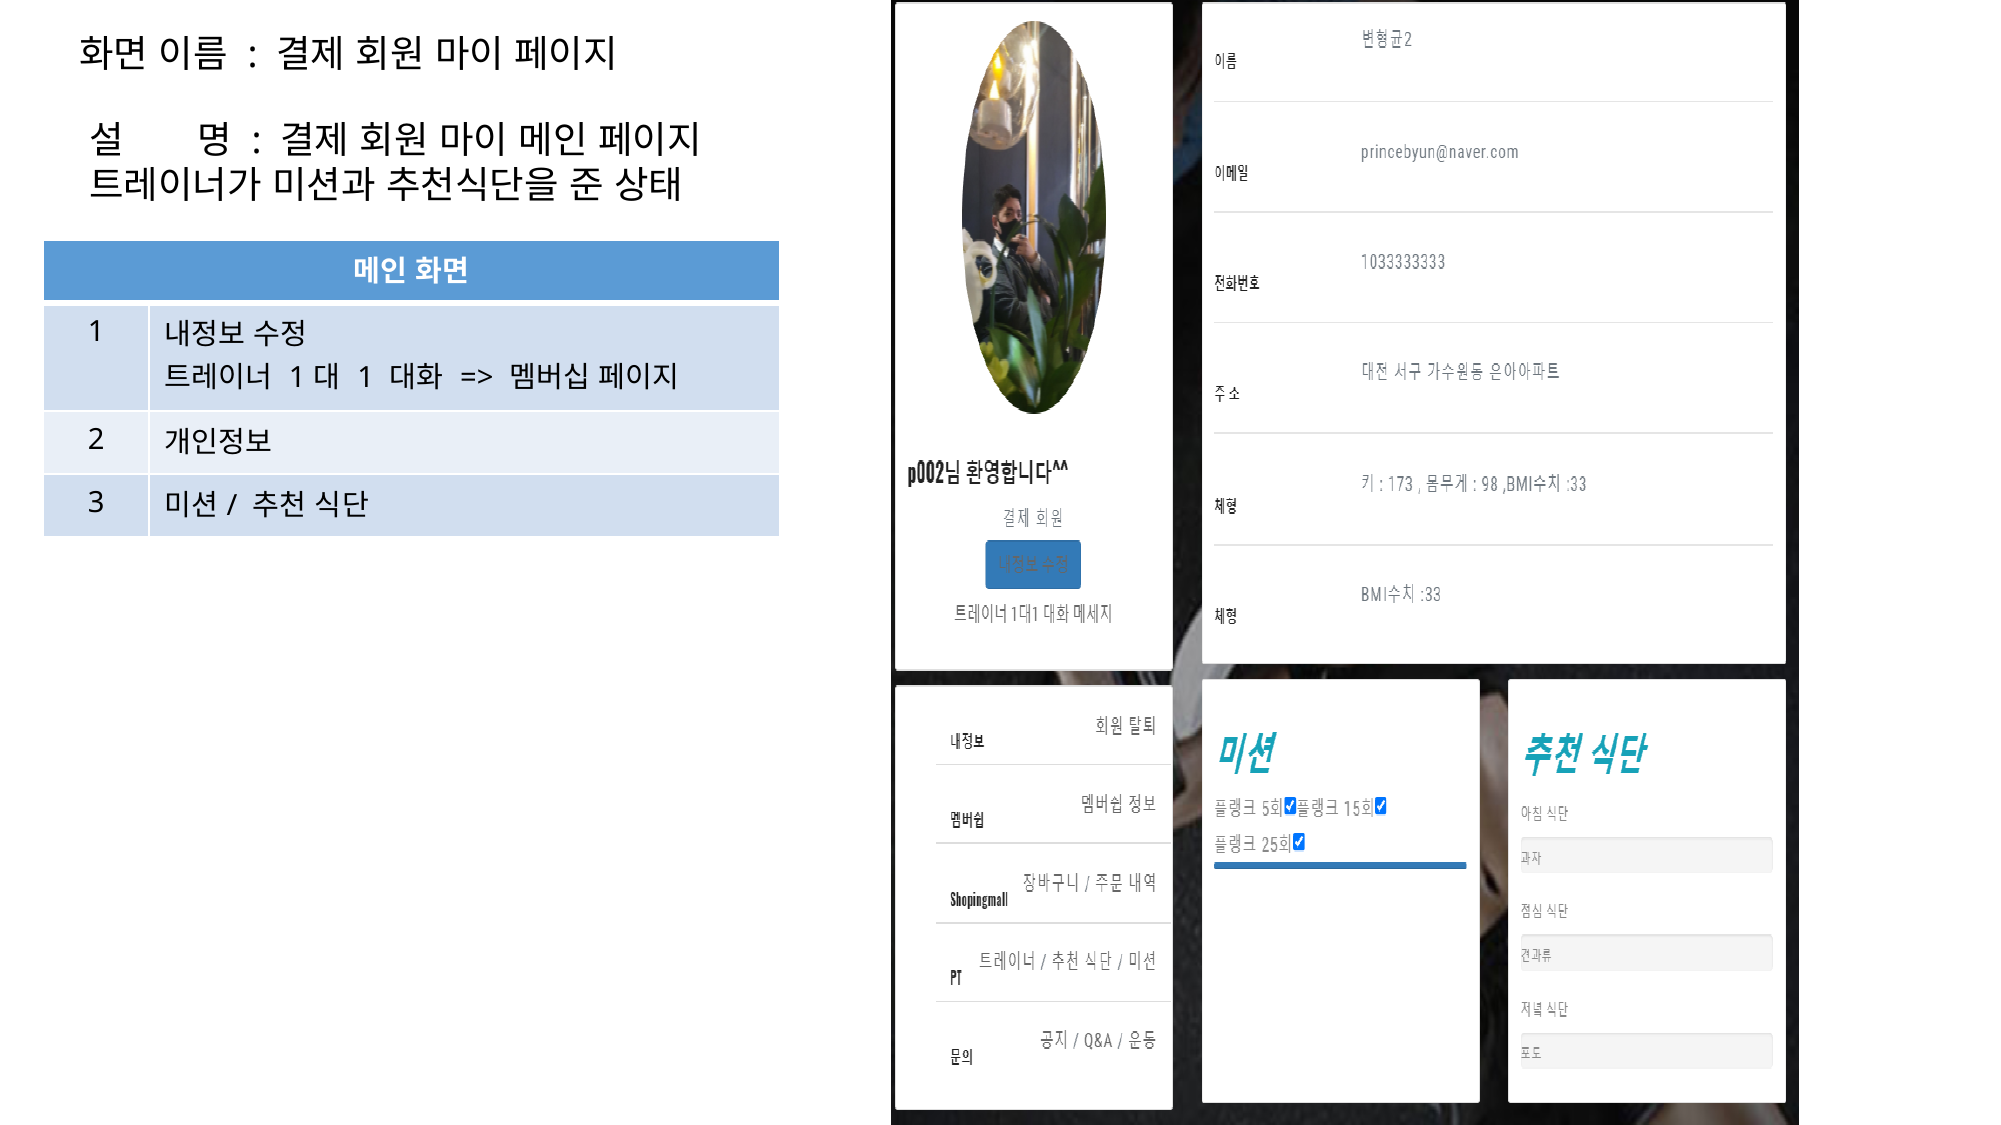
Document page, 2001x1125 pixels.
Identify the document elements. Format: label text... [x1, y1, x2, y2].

table_cell 1 [44, 306, 148, 410]
text_box 설 명 : 결제 회원 마이 메인 페이지 트레이너가 미션과 추천식단을 준 상태 [74, 108, 717, 214]
table_cell 개인정보 [150, 412, 779, 473]
picture [891, 0, 1799, 1125]
table_cell 2 [44, 412, 148, 473]
table_cell 미션/ 추천 식단 [150, 475, 779, 536]
table_header 메인 화면 [44, 241, 779, 300]
text_box 화면 이름 : 결제 회원 마이 페이지 [64, 23, 634, 83]
table_cell 내정보 수정 트레이너 1대 1 대화 => 멤버십 페이지 [150, 306, 779, 410]
table_cell 3 [44, 475, 148, 536]
